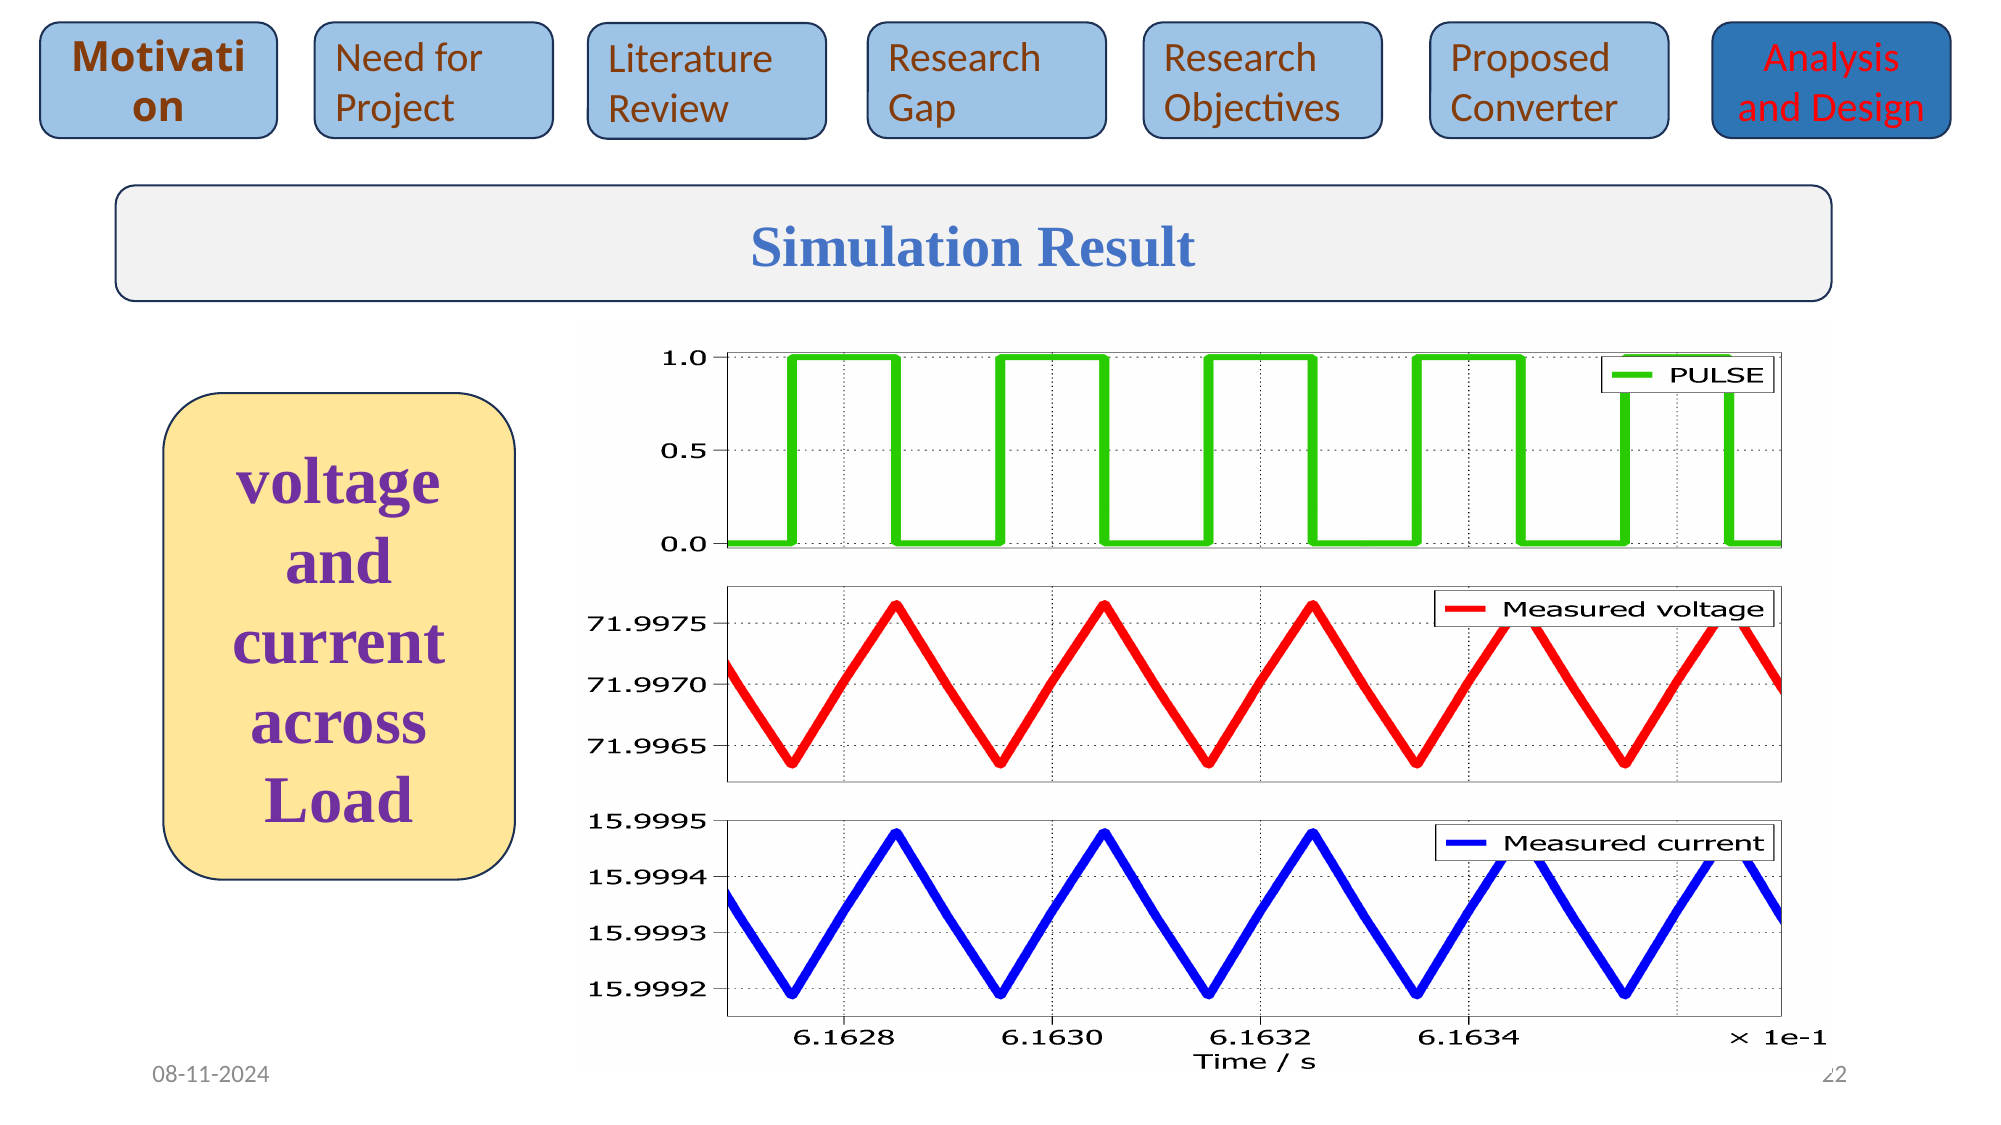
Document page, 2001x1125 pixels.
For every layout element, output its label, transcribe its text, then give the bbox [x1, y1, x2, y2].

text_box Motivation [39, 21, 279, 140]
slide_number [137, 1042, 588, 1103]
text_box voltage and current across Load [162, 392, 516, 881]
text_box Literature Review [586, 21, 828, 140]
text_box Analysis and Design [1711, 21, 1952, 140]
text_box Need for Project [313, 21, 555, 140]
slide_number 22 [1412, 1042, 1863, 1103]
picture [571, 322, 1832, 1073]
text_box Proposed Converter [1429, 21, 1670, 140]
text_box Simulation Result [114, 184, 1833, 303]
text_box Research Gap [866, 21, 1108, 140]
text_box Research Objectives [1142, 21, 1384, 140]
